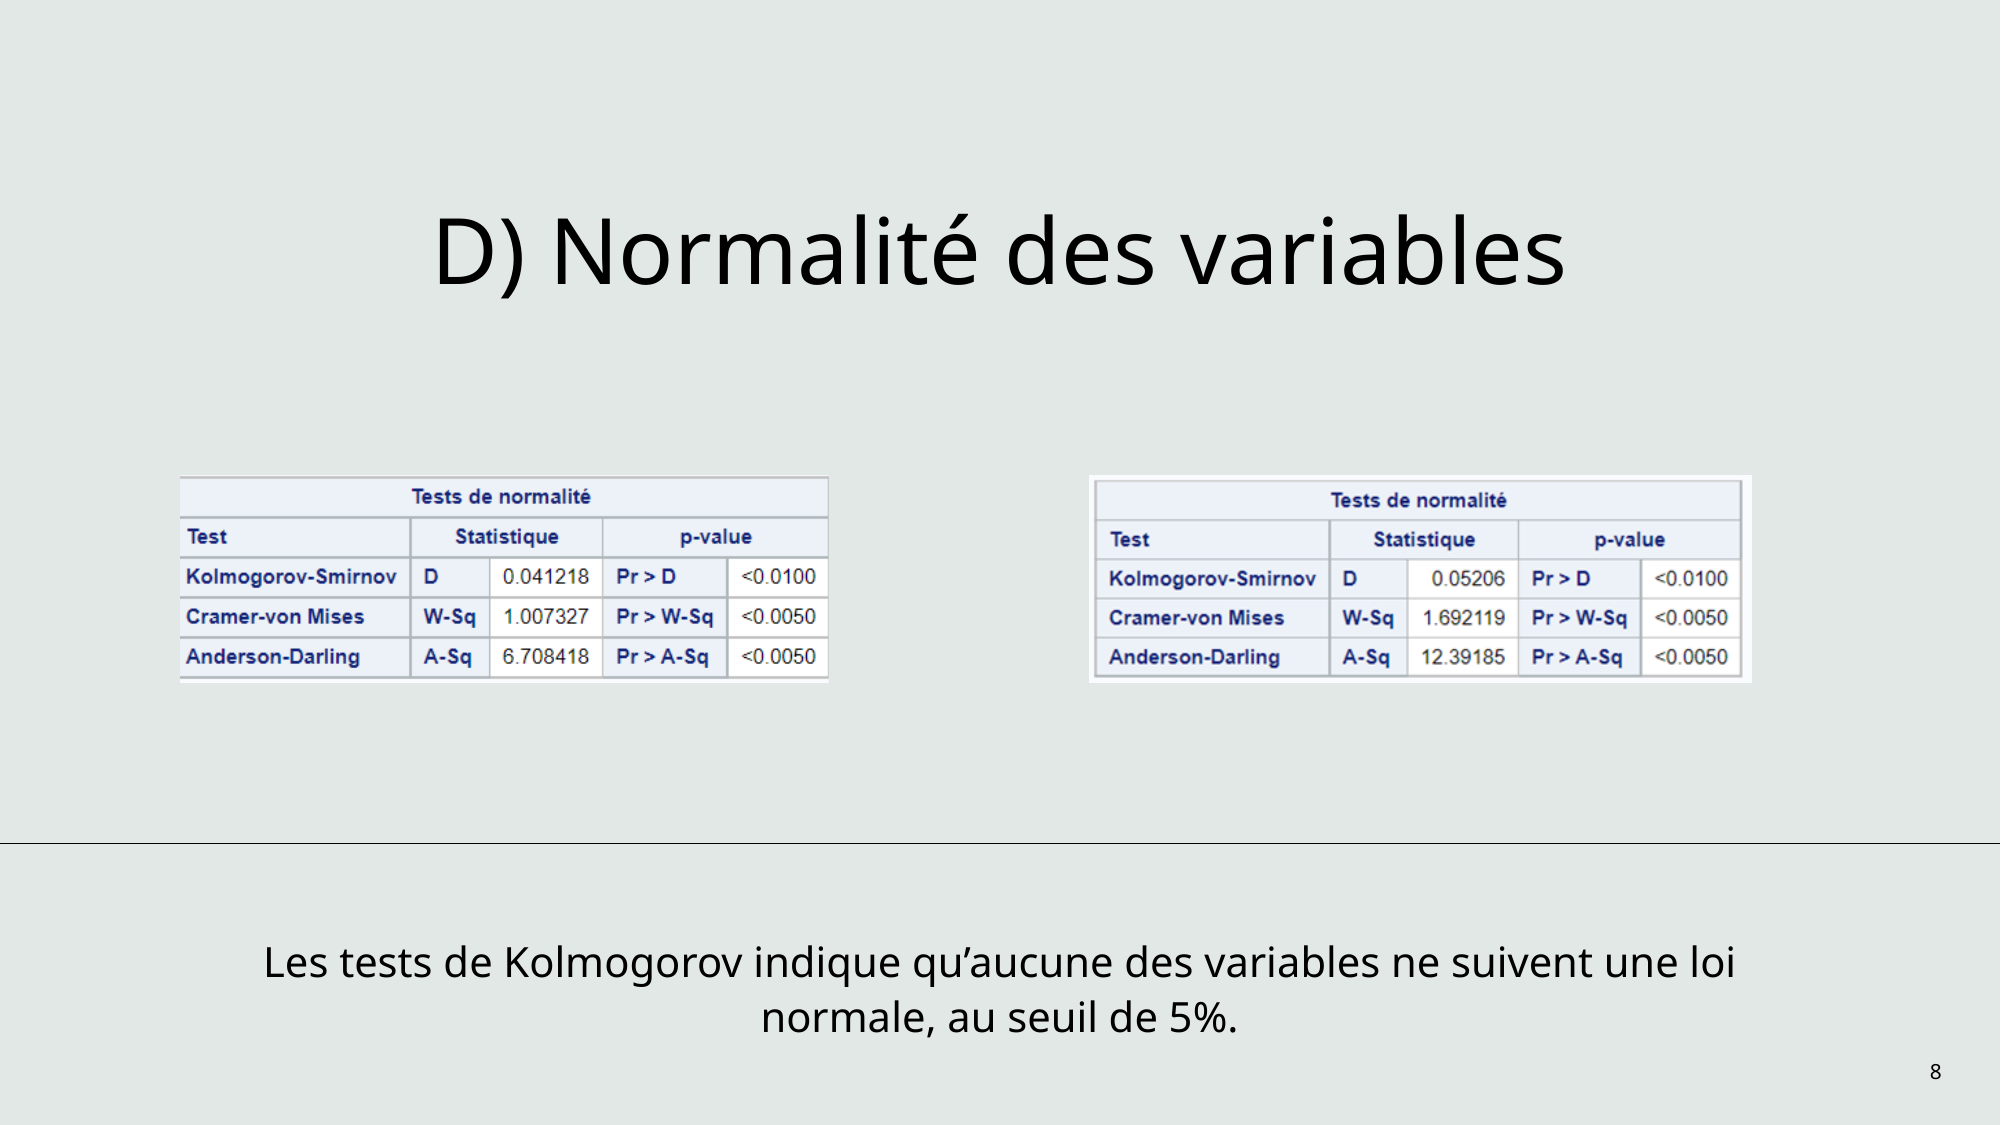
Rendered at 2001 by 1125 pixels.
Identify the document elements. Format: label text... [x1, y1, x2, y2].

subtitle Les tests de Kolmogorov indique qu’aucune des variables ne suivent une loi normale, au seuil de 5%. [234, 906, 1766, 1065]
slide_number 8 [1888, 1042, 1983, 1103]
picture [1089, 475, 1752, 683]
title D) Normalité des variables [180, 104, 1820, 312]
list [179, 475, 829, 683]
